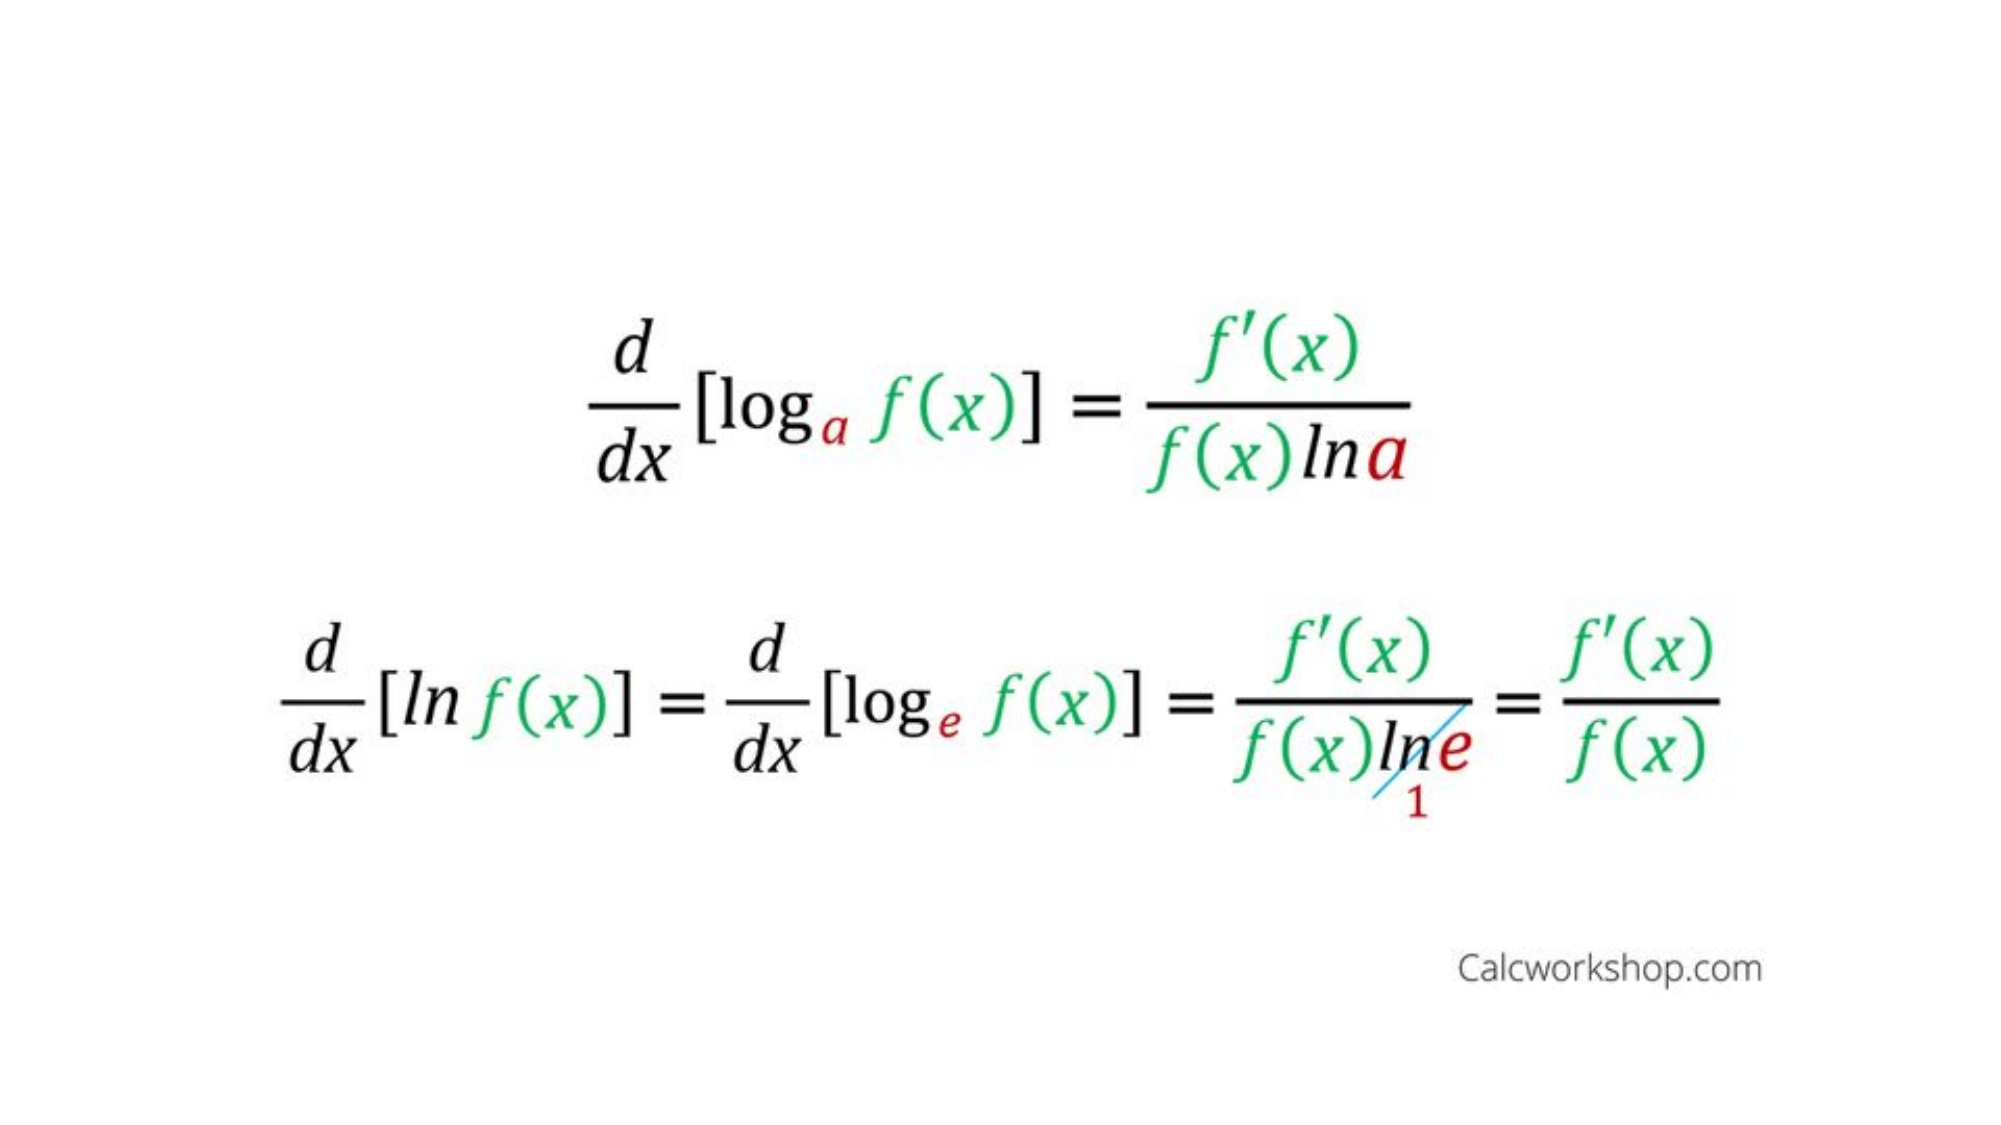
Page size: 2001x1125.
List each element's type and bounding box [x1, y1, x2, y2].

picture [233, 131, 1767, 994]
